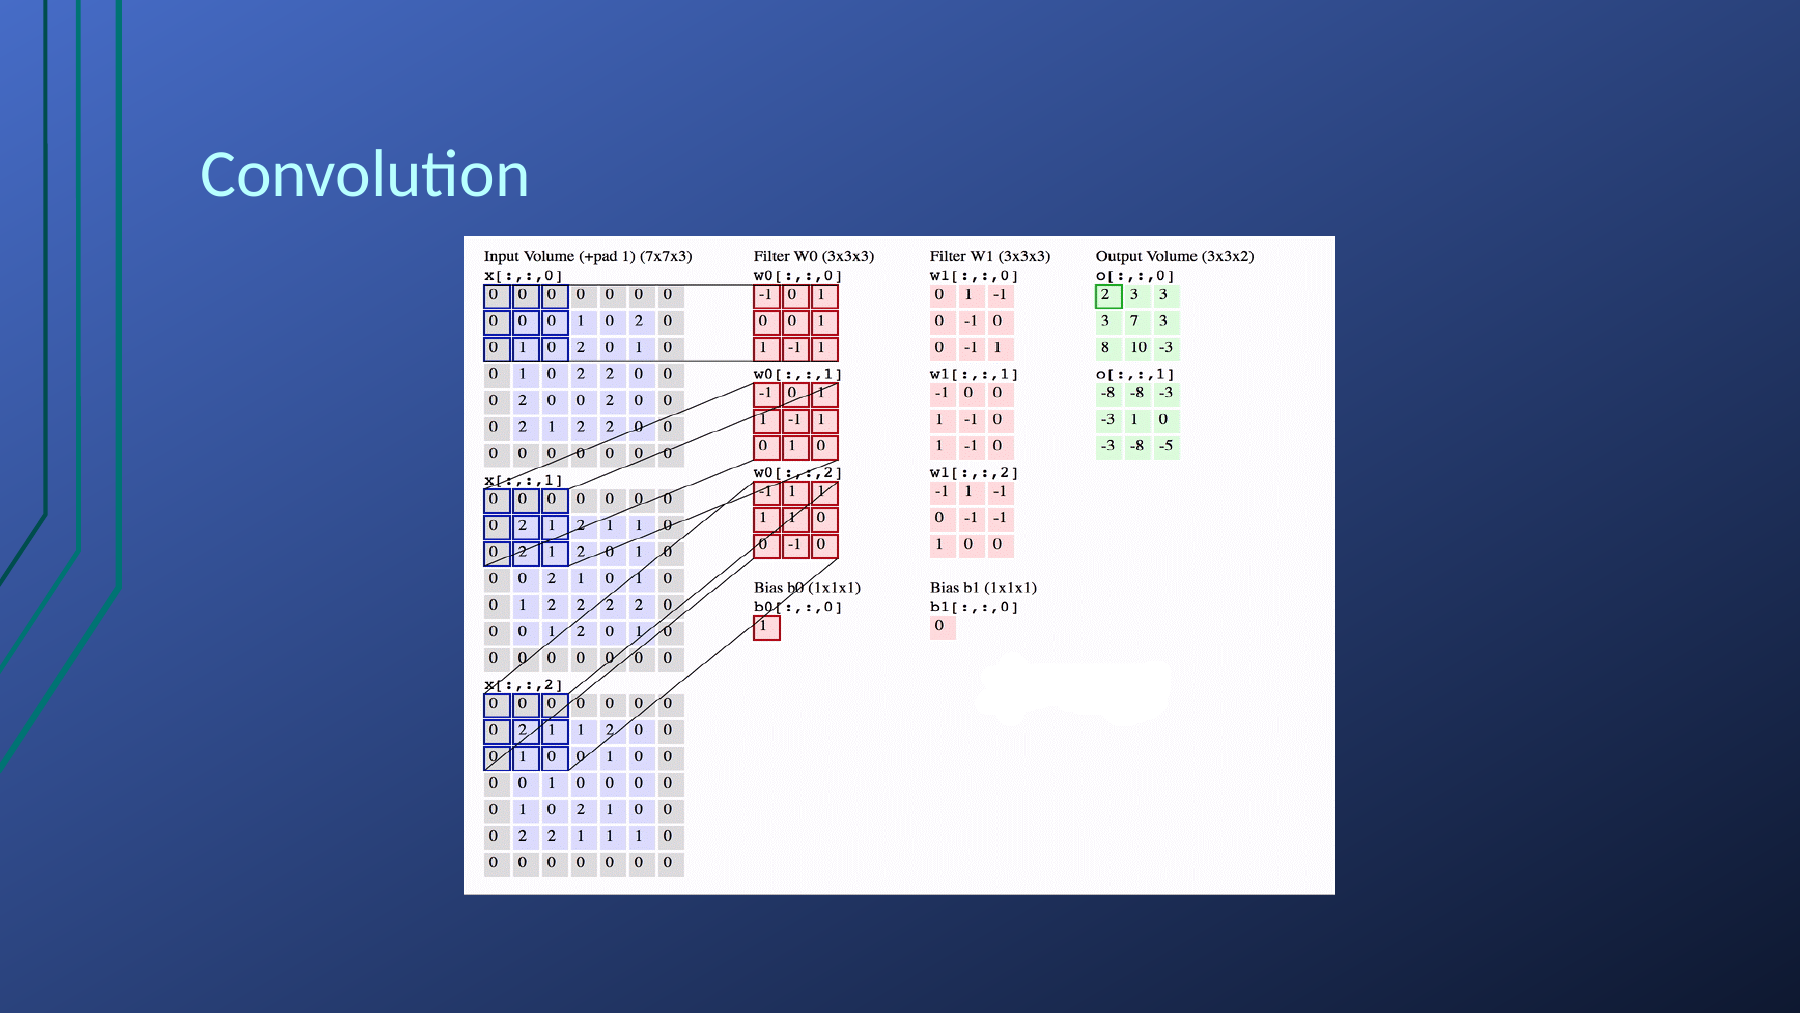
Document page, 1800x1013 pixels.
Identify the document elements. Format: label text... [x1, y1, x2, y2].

title Convolution [180, 40, 1710, 222]
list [464, 235, 1336, 896]
